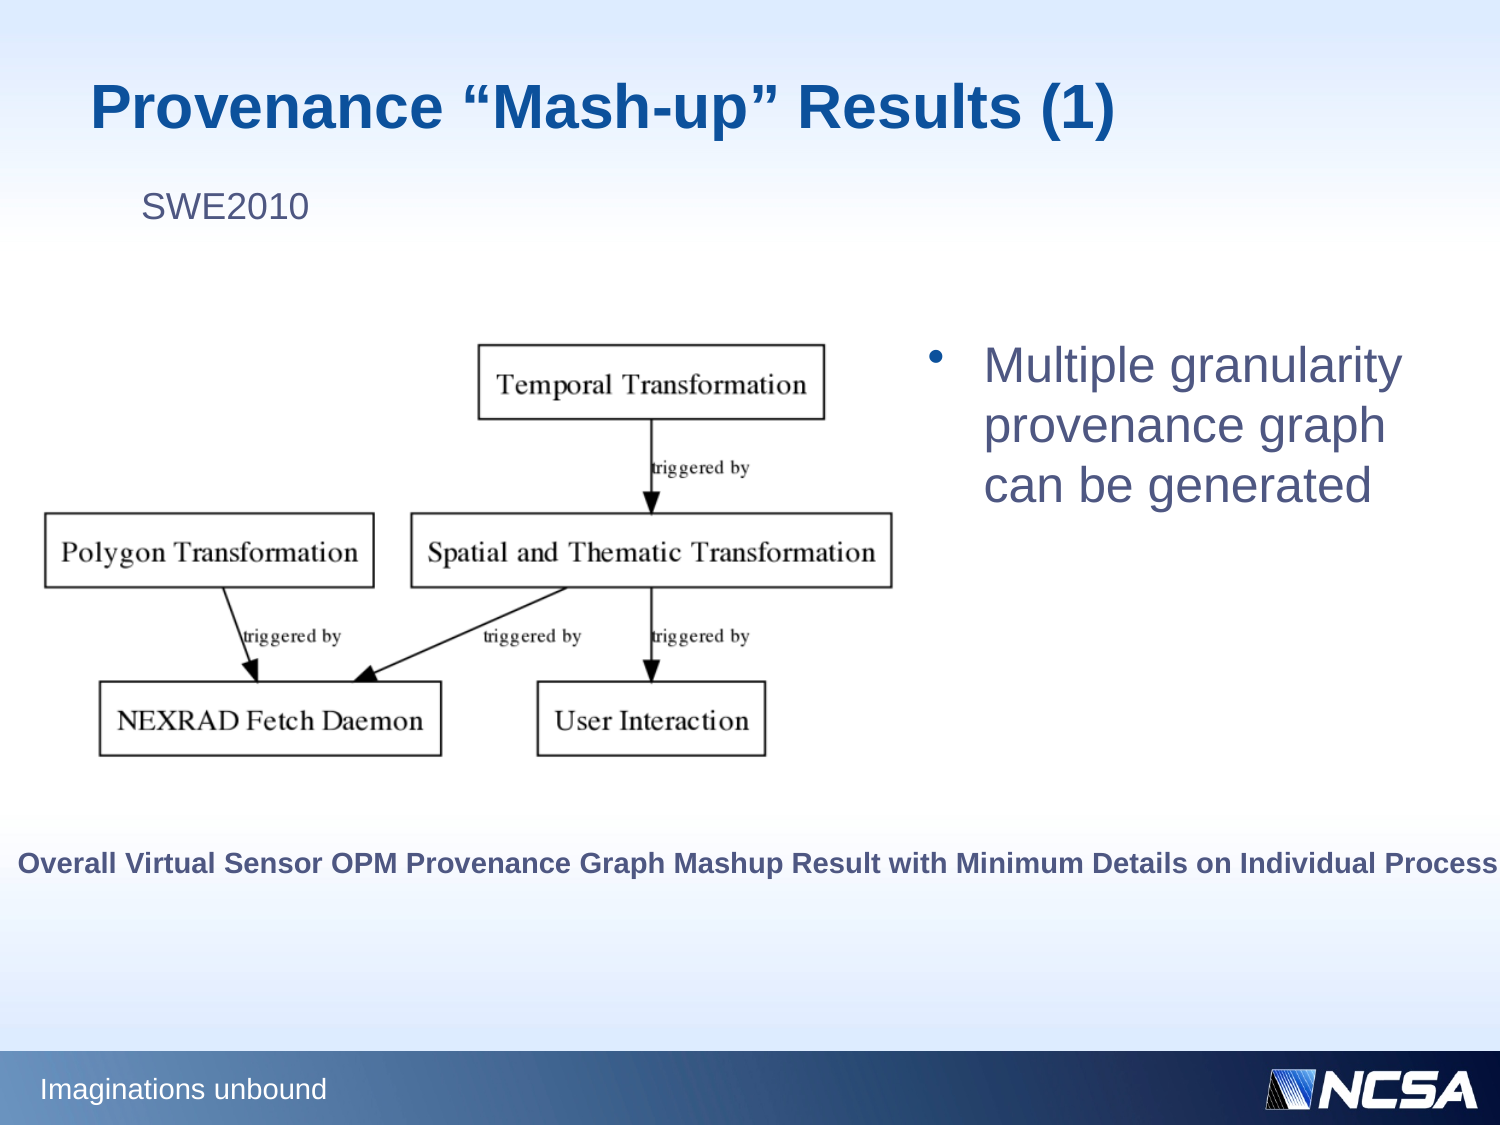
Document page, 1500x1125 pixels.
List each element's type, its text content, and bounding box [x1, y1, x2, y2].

list Multiple granularity provenance graph can be generated [912, 324, 1451, 826]
text_box Overall Virtual Sensor OPM Provenance Graph Mashup Result with Minimum Details on Individual Process [2, 837, 1500, 888]
footer Imaginations unbound [24, 1062, 913, 1103]
title Provenance “Mash-up” Results (1) [74, 44, 1426, 163]
text_box SWE2010 [126, 174, 325, 235]
picture [37, 337, 900, 764]
picture [0, 787, 1500, 1125]
picture [0, 0, 1500, 272]
